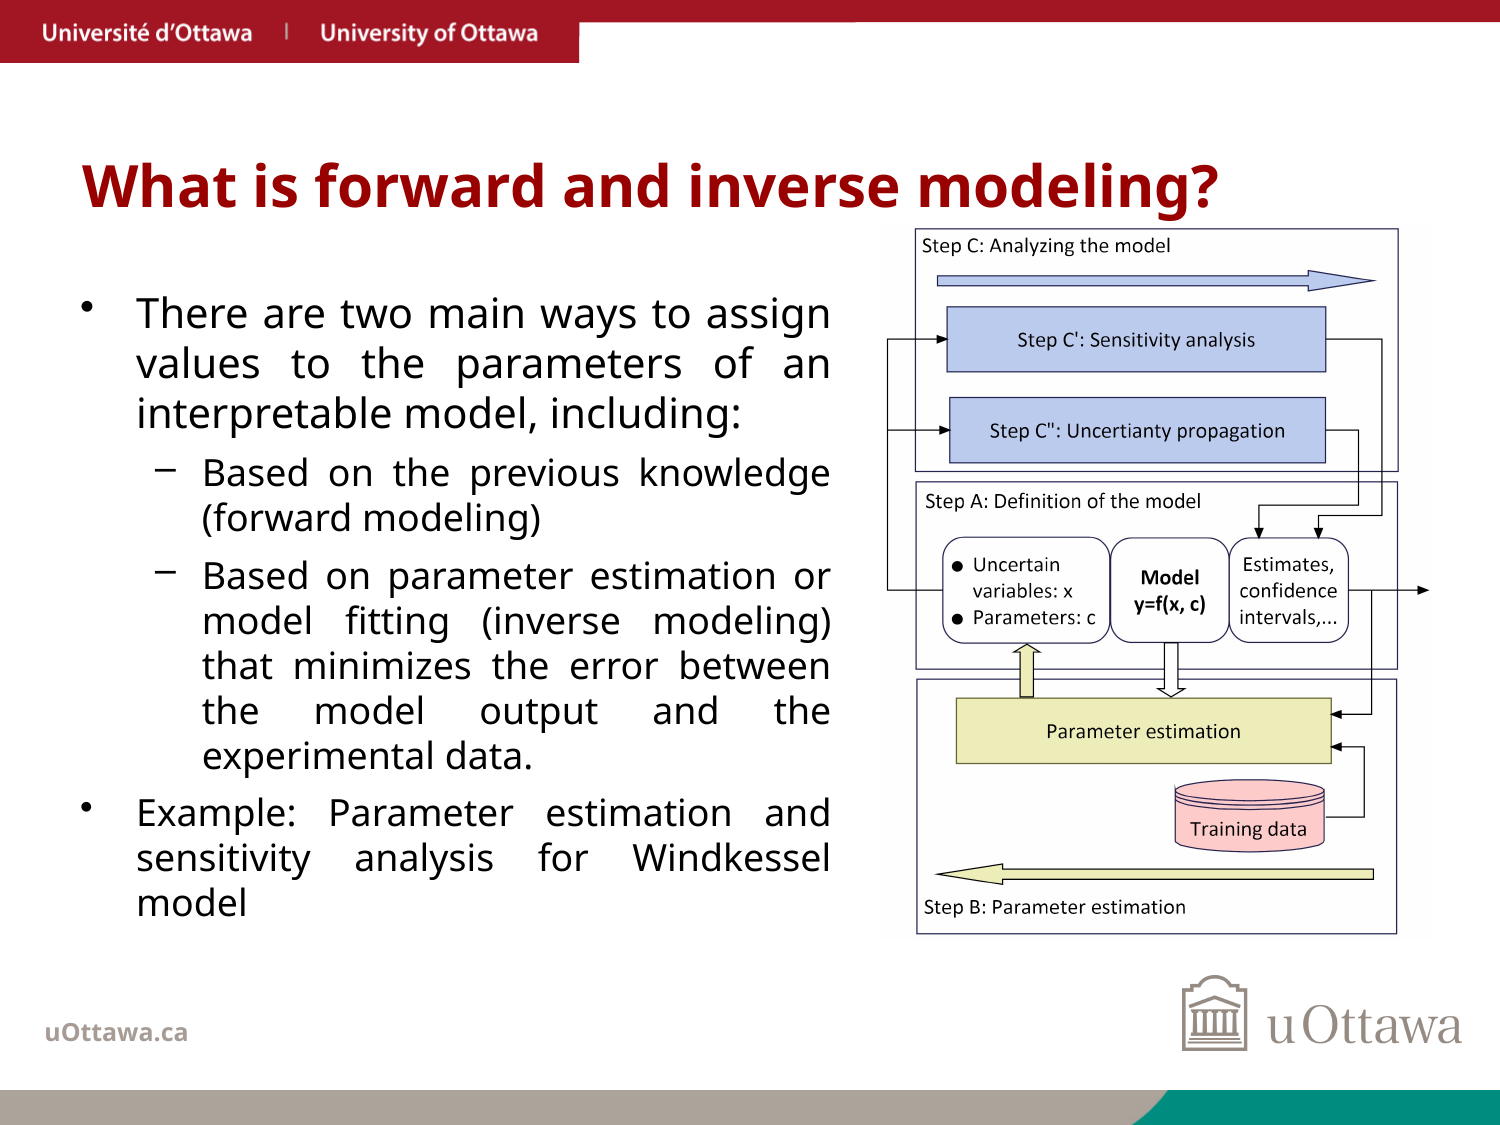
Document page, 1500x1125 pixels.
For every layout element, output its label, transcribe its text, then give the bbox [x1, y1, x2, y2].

picture [1182, 975, 1462, 1051]
picture [880, 222, 1434, 940]
picture [0, 0, 1500, 63]
title What is forward and inverse modeling? [67, 113, 1344, 256]
picture [0, 1090, 1500, 1125]
list There are two main ways to assign values to the parameters of an interpretable model, including: Based on the previous knowledge (forward modeling) Based on parameter estimation or model fitting (inverse modeling) that minimizes the error between the model output and the experimental data. Example: Parameter estimation and sensitivity analysis for Windkessel model [64, 278, 847, 895]
